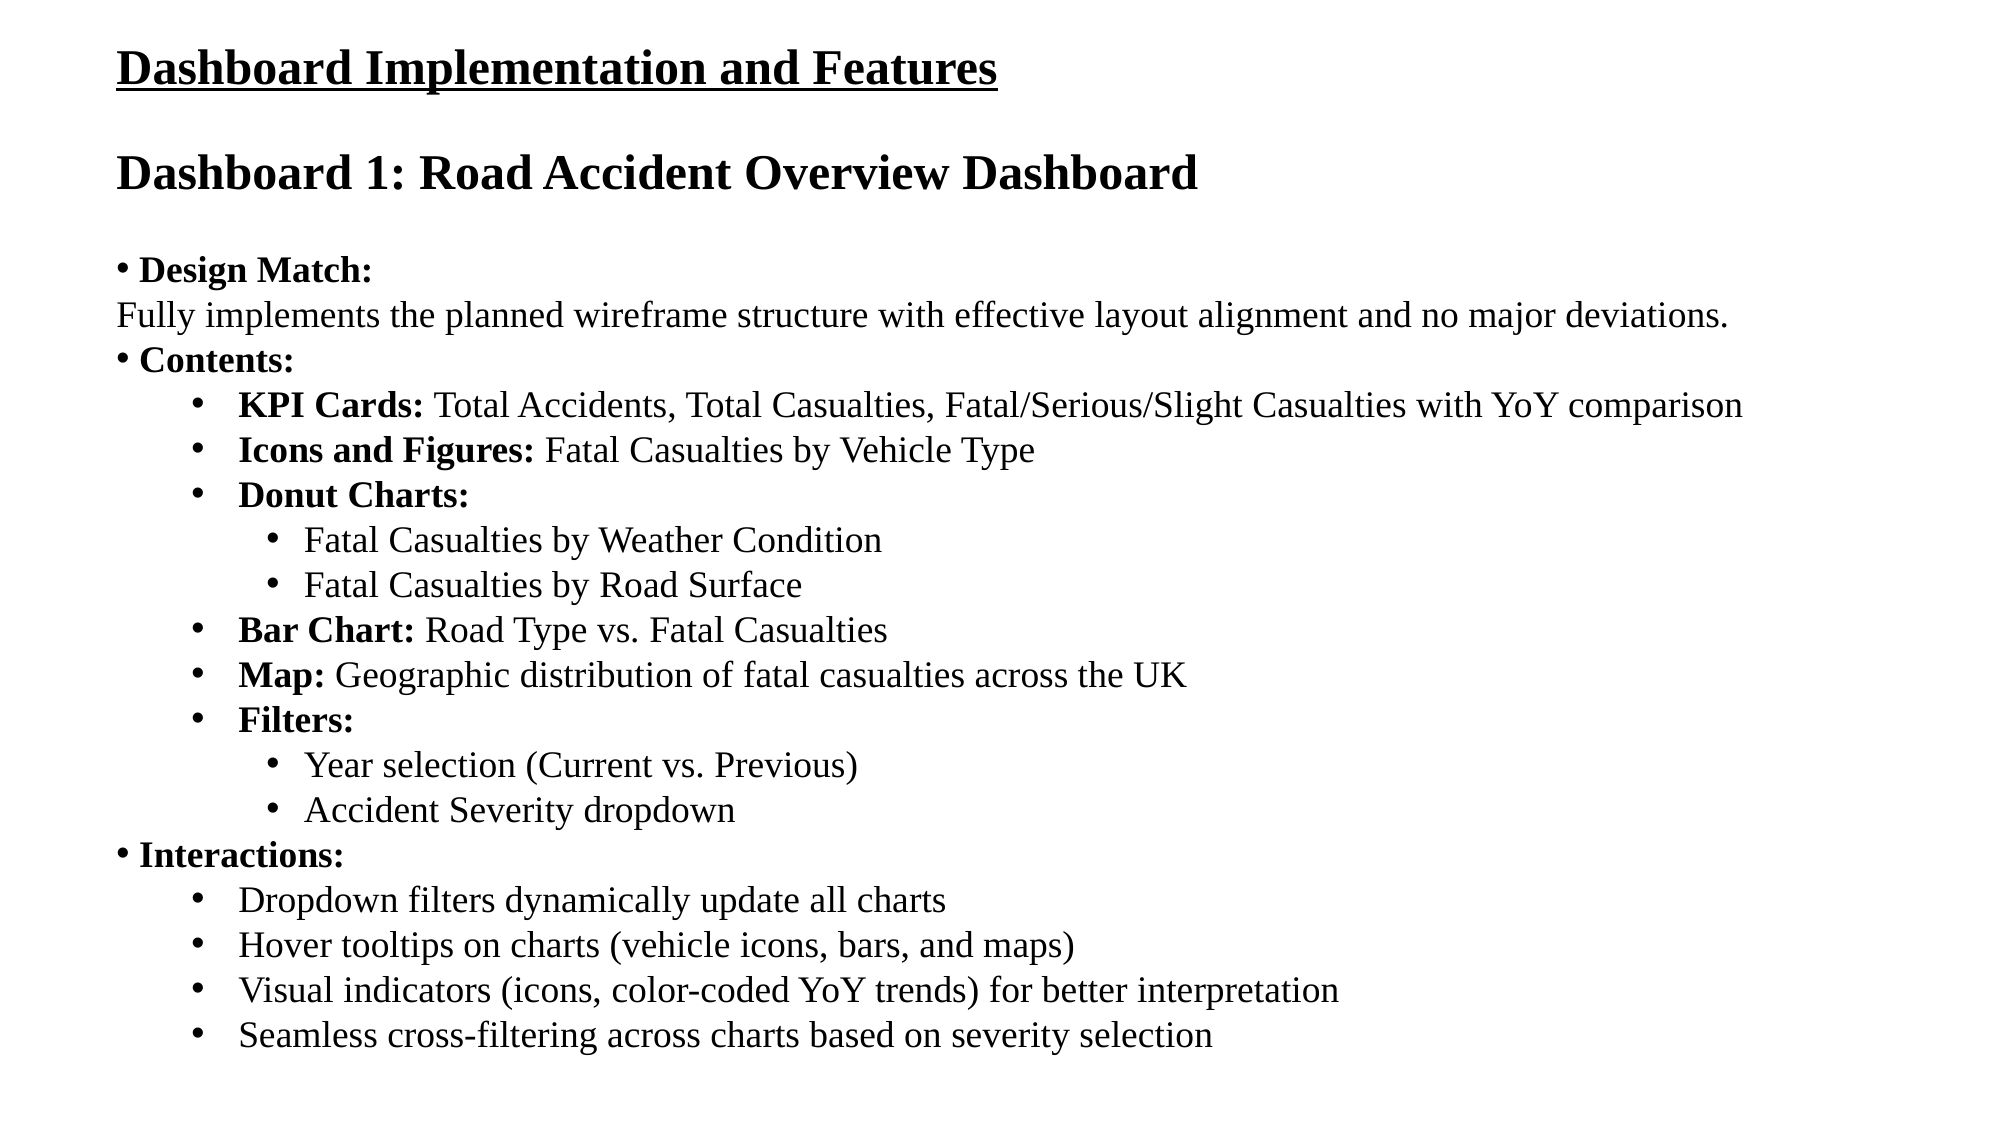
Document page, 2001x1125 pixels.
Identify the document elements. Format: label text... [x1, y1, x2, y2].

text_box Dashboard Implementation and Features Dashboard 1: Road Accident Overview Dashboard Design Match: Fully implements the planned wireframe structure with effective layout alignment and no major deviations. Contents: KPI Cards: Total Accidents, Total Casualties, Fatal/Serious/Slight Casualties with YoY comparison Icons and Figures: Fatal Casualties by Vehicle Type Donut Charts: Fatal Casualties by Weather Condition Fatal Casualties by Road Surface Bar Chart: Road Type vs. Fatal Casualties Map: Geographic distribution of fatal casualties across the UK Filters: Year selection (Current vs. Previous) Accident Severity dropdown Interactions: Dropdown filters dynamically update all charts Hover tooltips on charts (vehicle icons, bars, and maps) Visual indicators (icons, color-coded YoY trends) for better interpretation Seamless cross-filtering across charts based on severity selection [101, 27, 1815, 1108]
